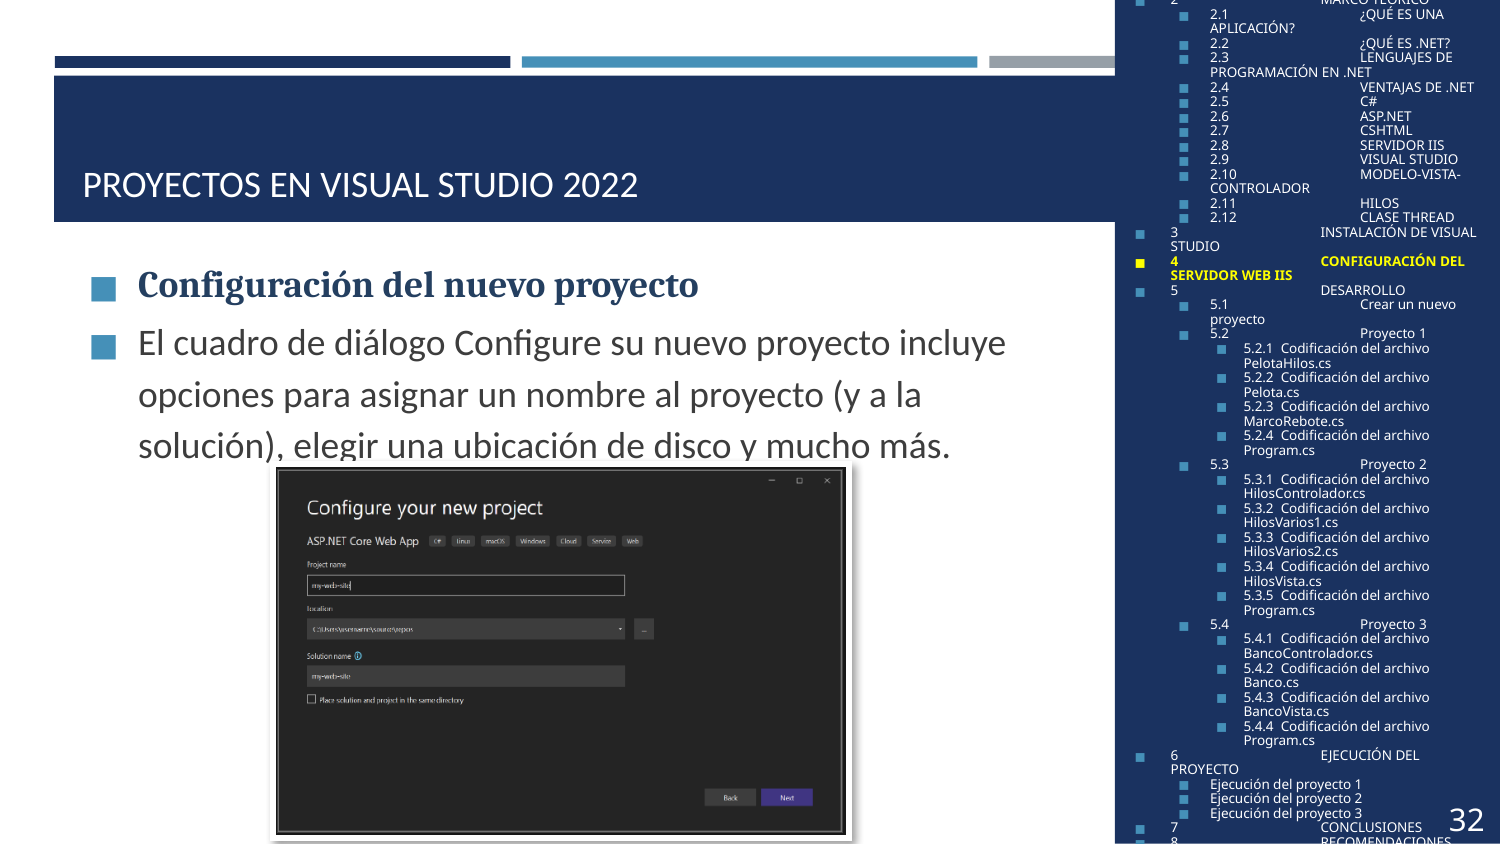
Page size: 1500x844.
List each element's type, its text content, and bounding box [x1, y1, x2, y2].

text_box 1 OBJETIVOS 2 MARCO TEÓRICO 2.1 ¿QUÉ ES UNA APLICACIÓN? 2.2 ¿QUÉ ES .NET? 2.3 LENGUAJES DE PROGRAMACIÓN EN .NET 2.4 VENTAJAS DE .NET 2.5 C# 2.6 ASP.NET 2.7 CSHTML 2.8 SERVIDOR IIS 2.9 VISUAL STUDIO 2.10 MODELO-VISTA-CONTROLADOR 2.11 HILOS 2.12 CLASE THREAD 3 INSTALACIÓN DE VISUAL STUDIO 4 CONFIGURACIÓN DEL SERVIDOR WEB IIS 5 DESARROLLO 5.1 Crear un nuevo proyecto 5.2 Proyecto 1 5.2.1 Codificación del archivo PelotaHilos.cs 5.2.2 Codificación del archivo Pelota.cs 5.2.3 Codificación del archivo MarcoRebote.cs 5.2.4 Codificación del archivo Program.cs 5.3 Proyecto 2 5.3.1 Codificación del archivo HilosControlador.cs 5.3.2 Codificación del archivo HilosVarios1.cs 5.3.3 Codificación del archivo HilosVarios2.cs 5.3.4 Codificación del archivo HilosVista.cs 5.3.5 Codificación del archivo Program.cs 5.4 Proyecto 3 5.4.1 Codificación del archivo BancoControlador.cs 5.4.2 Codificación del archivo Banco.cs 5.4.3 Codificación del archivo BancoVista.cs 5.4.4 Codificación del archivo Program.cs 6 EJECUCIÓN DEL PROYECTO Ejecución del proyecto 1 Ejecución del proyecto 2 Ejecución del proyecto 3 7 CONCLUSIONES 8 RECOMENDACIONES 9 BIBLIOGRAFÍA [1121, 30, 1500, 814]
title PROYECTOS EN VISUAL STUDIO 2022 [71, 86, 1114, 212]
text_box 32 [1437, 814, 1500, 844]
picture [275, 467, 847, 835]
list Configuración del nuevo proyecto El cuadro de diálogo Configure su nuevo proyecto incluye opciones para asignar un nombre al proyecto (y a la solución), elegir una ubicación de disco y mucho más. [51, 297, 1046, 423]
text_box [1114, 0, 1500, 844]
